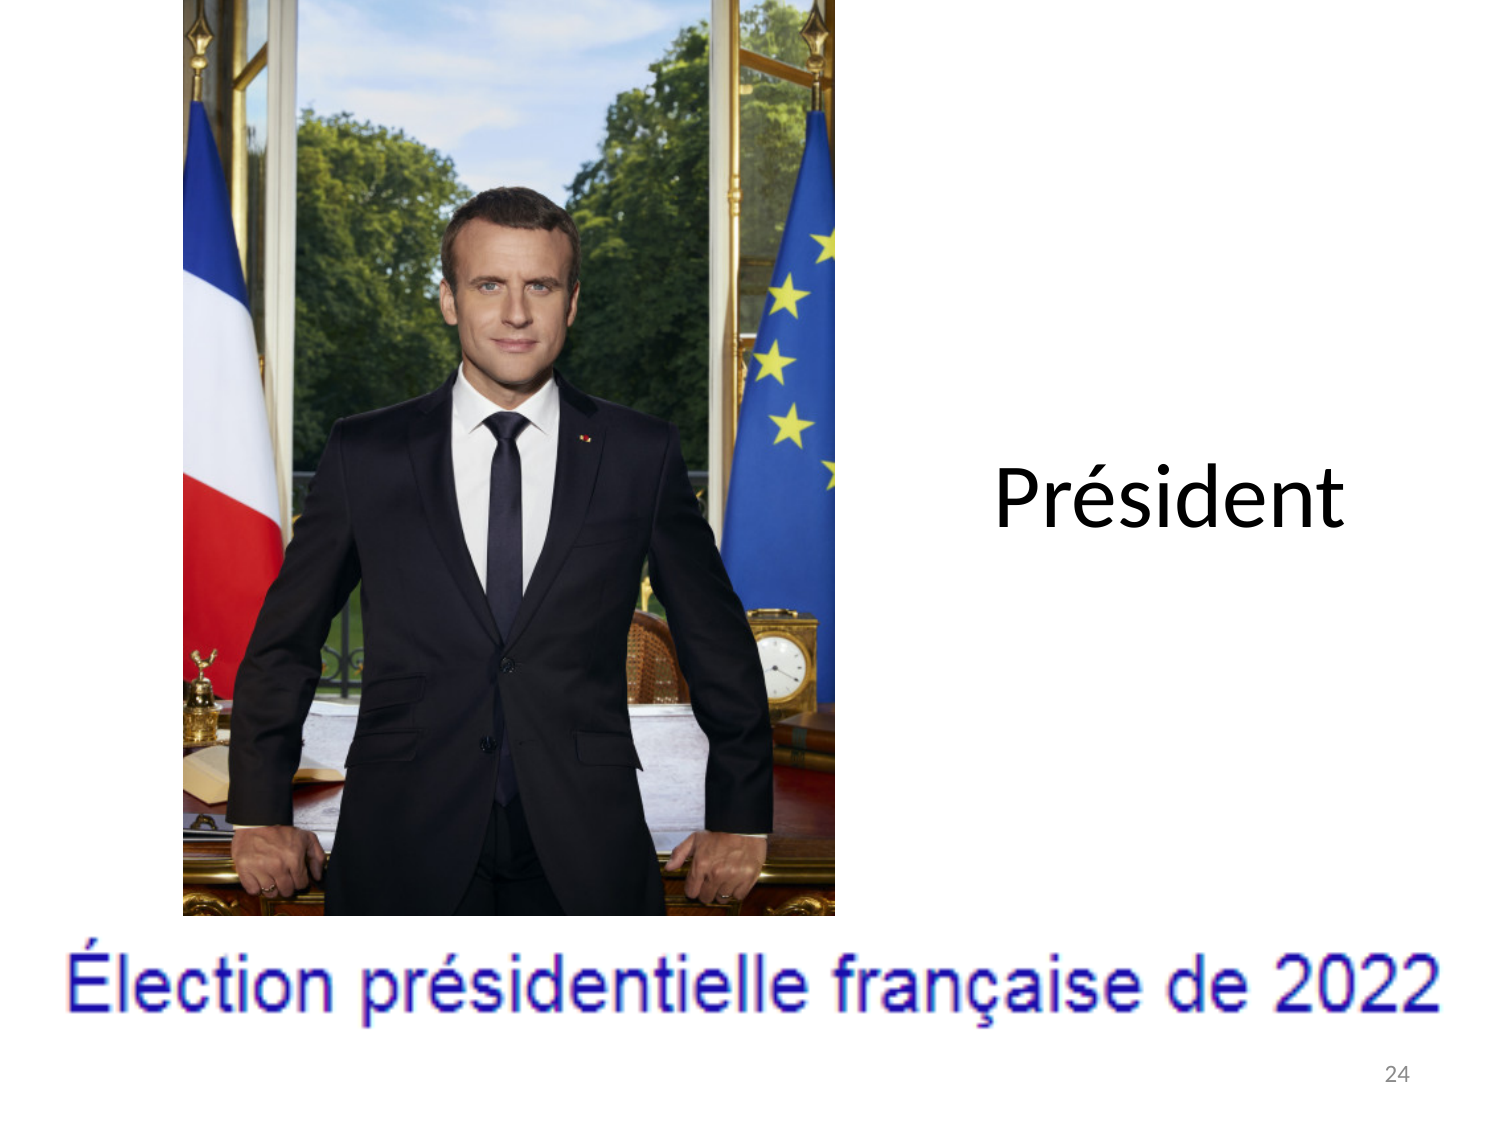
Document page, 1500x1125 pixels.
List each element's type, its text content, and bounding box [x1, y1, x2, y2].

picture [41, 916, 1463, 1037]
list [182, 0, 835, 915]
slide_number 24 [1074, 1046, 1425, 1103]
title Président [903, 397, 1437, 585]
